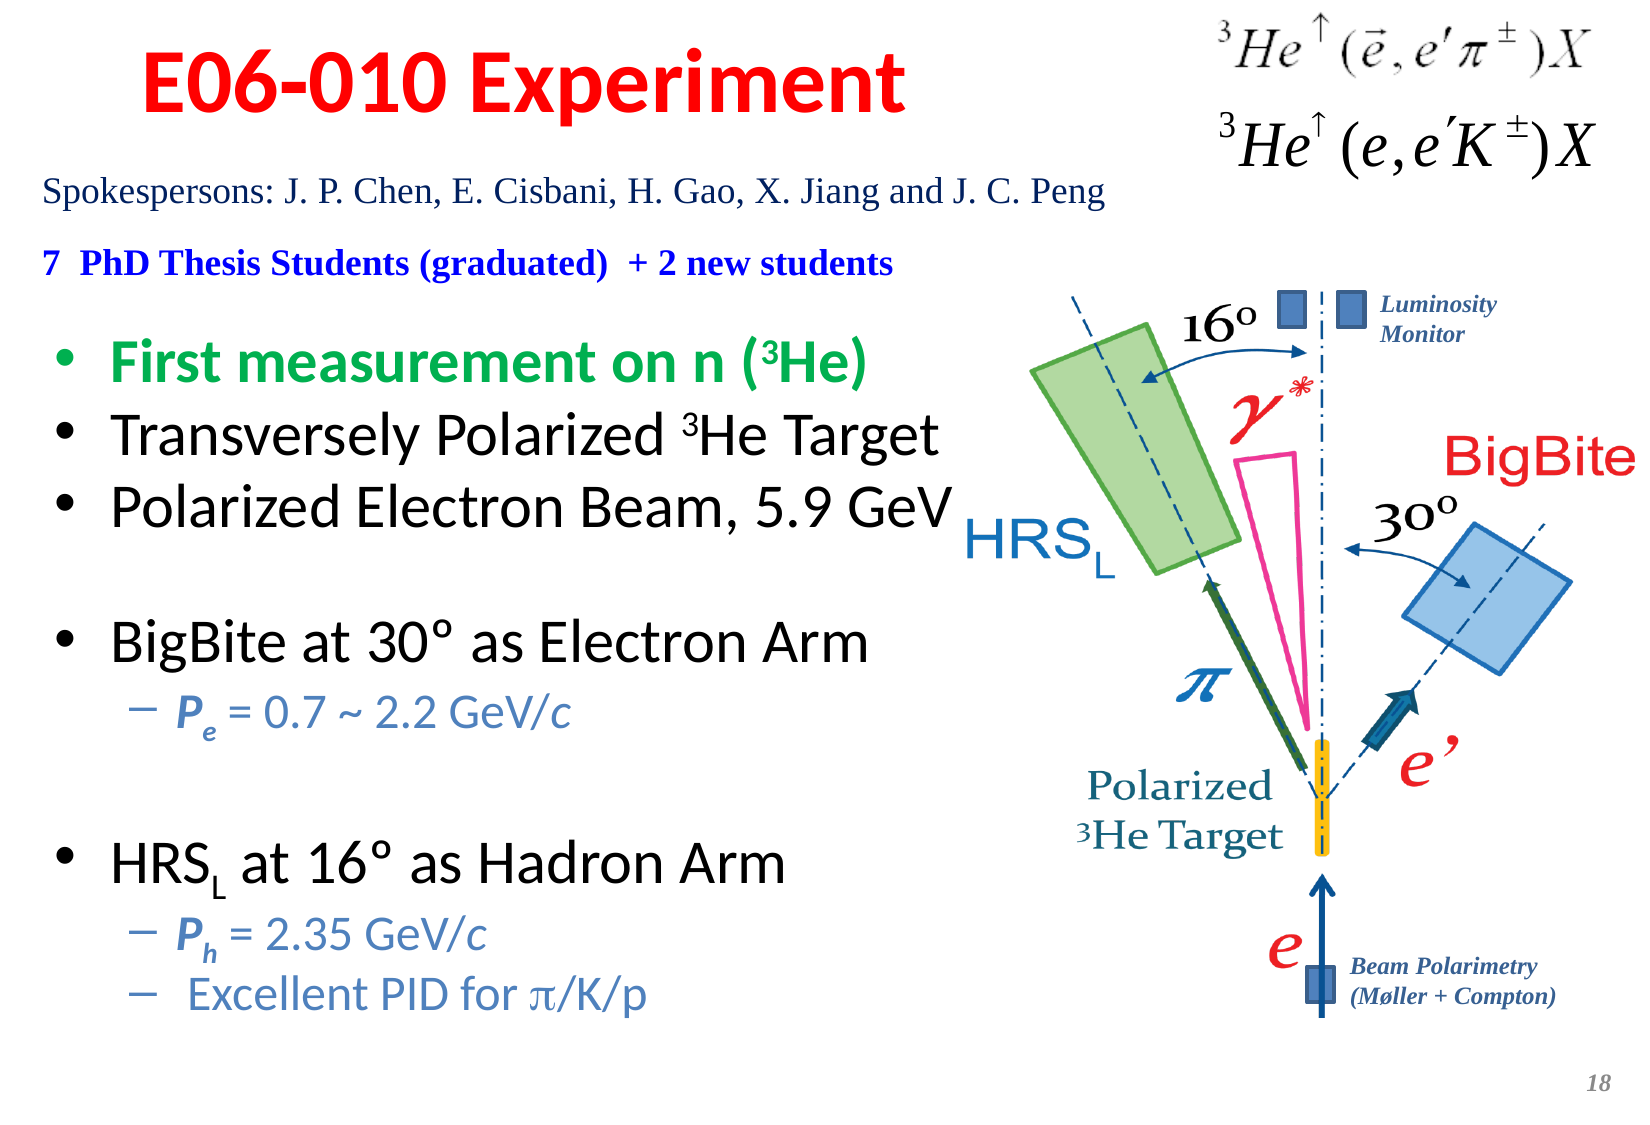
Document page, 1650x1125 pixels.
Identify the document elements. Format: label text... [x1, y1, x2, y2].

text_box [962, 279, 1637, 1019]
text_box Spokespersons: J. P. Chen, E. Cisbani, H. Gao, X. Jiang and J. C. Peng 7 PhD Thesis Students (graduated) + 2 new students [26, 147, 1177, 290]
picture [1209, 2, 1610, 91]
title E06‑010 Experiment [26, 0, 1023, 147]
list First measurement on n (3He) Transversely Polarized 3He Target Polarized Electron Beam, 5.9 GeV BigBite at 30º as Electron Arm Pe = 0.7 ~ 2.2 GeV/c HRSL at 16º as Hadron Arm Ph = 2.35 GeV/c Excellent PID for p/K/p [39, 327, 1017, 1040]
slide_number 18 [1560, 1051, 1627, 1112]
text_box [1209, 90, 1615, 194]
